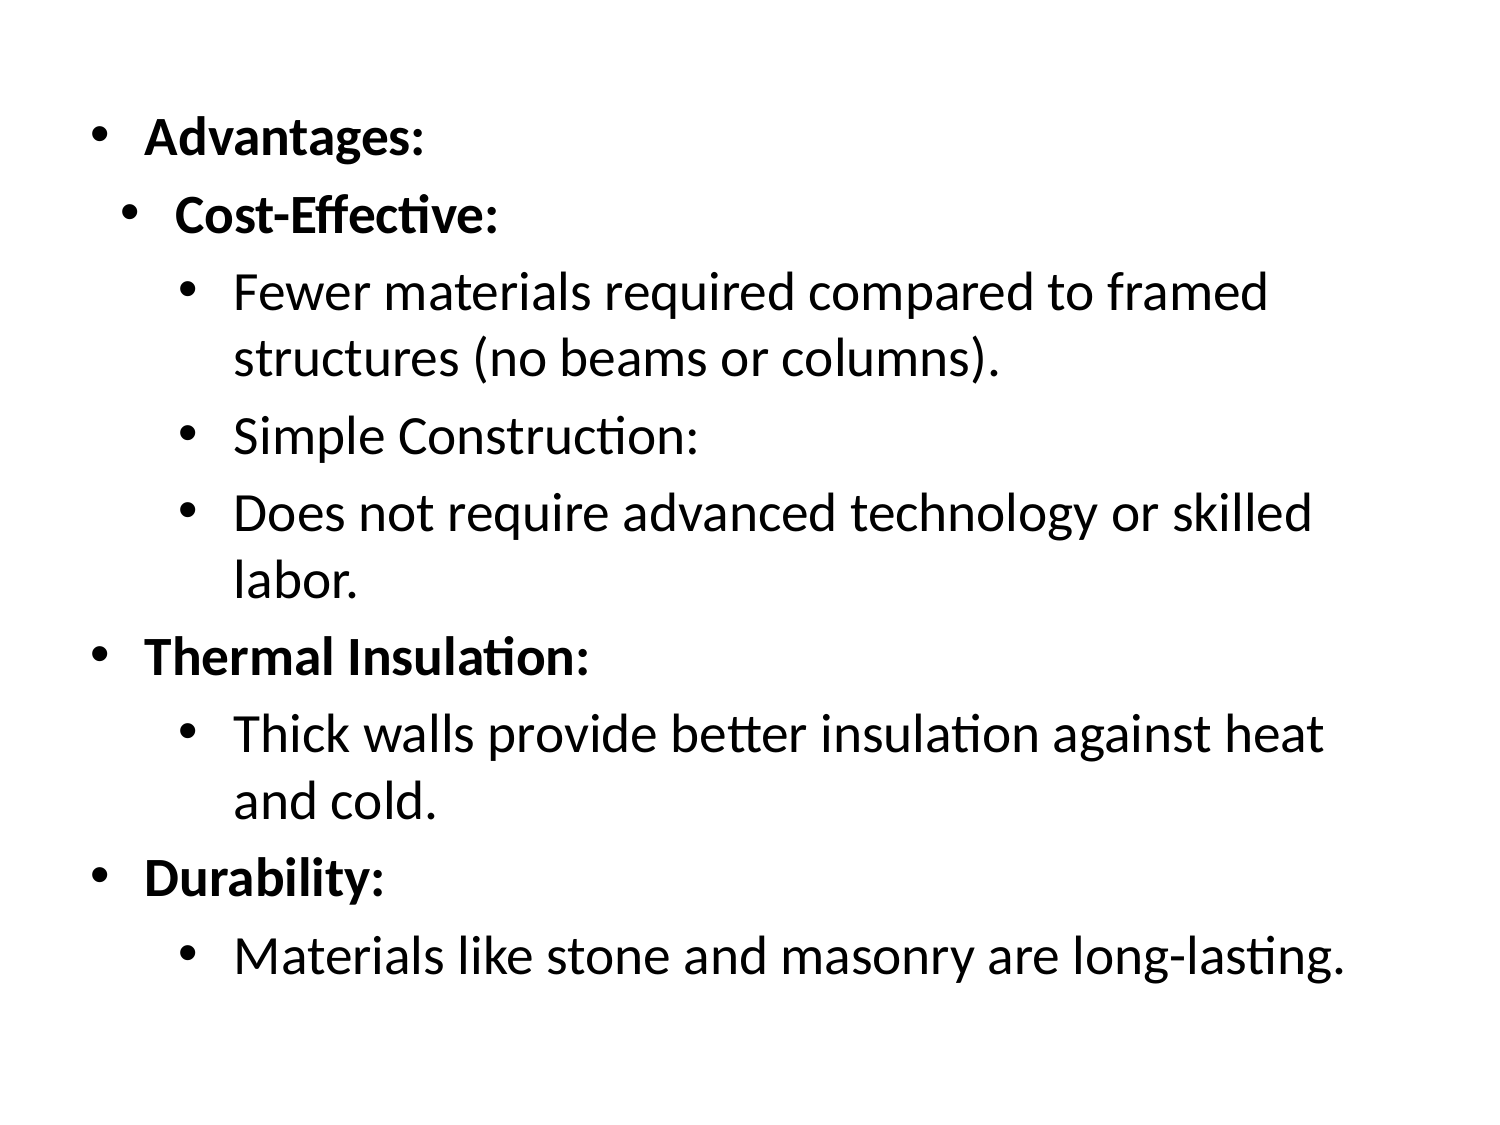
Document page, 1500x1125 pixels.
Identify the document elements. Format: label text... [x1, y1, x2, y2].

list Advantages: Cost-Effective: Fewer materials required compared to framed structures (no beams or columns). Simple Construction: Does not require advanced technology or skilled labor. Thermal Insulation: Thick walls provide better insulation against heat and cold. Durability: Materials like stone and masonry are long-lasting. [75, 92, 1425, 1005]
